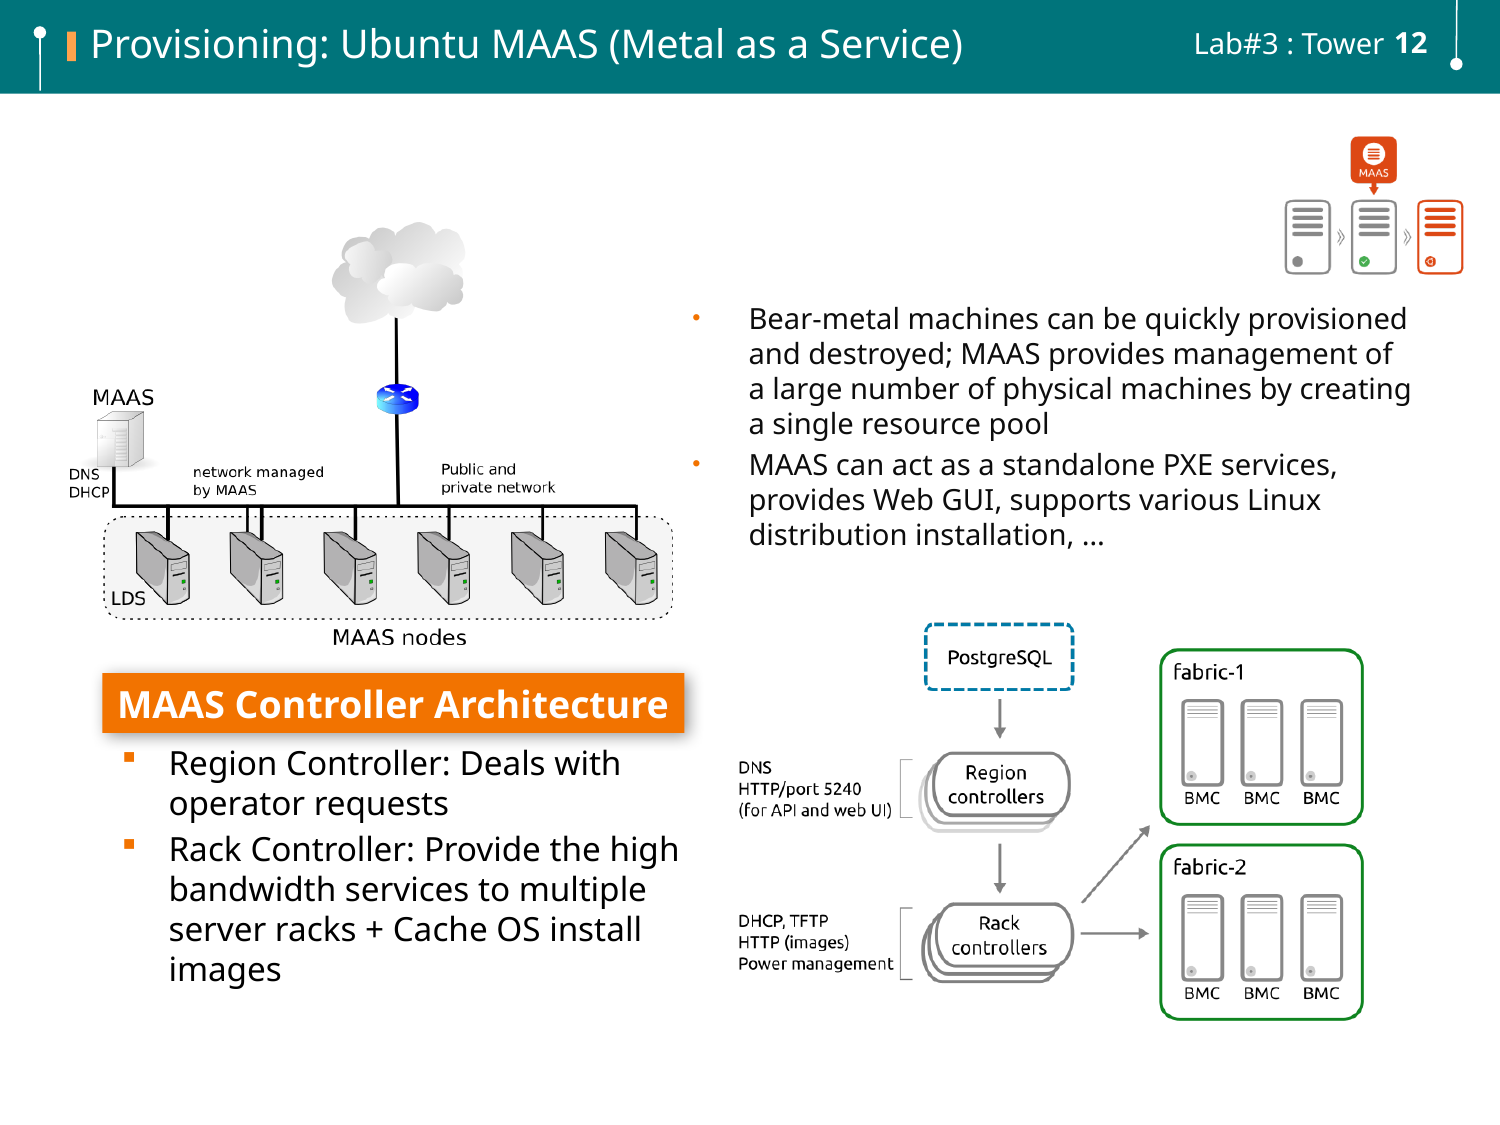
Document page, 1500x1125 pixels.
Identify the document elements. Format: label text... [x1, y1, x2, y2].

picture [710, 600, 1383, 1041]
title Provisioning: Ubuntu MAAS (Metal as a Service) [75, 4, 1055, 89]
text_box Region Controller: Deals with operator requests Rack Controller: Provide the high bandwidth services to multiple server racks + Cache OS install images [106, 734, 704, 996]
text_box MAAS Controller Architecture [102, 673, 685, 733]
picture [70, 222, 673, 645]
text_box Bear-metal machines can be quickly provisioned and destroyed; MAAS provides management of a large number of physical machines by creating a single resource pool MAAS can act as a standalone PXE services, provides Web GUI, supports various Linux distribution installation, … [677, 292, 1432, 552]
picture [1277, 128, 1472, 282]
